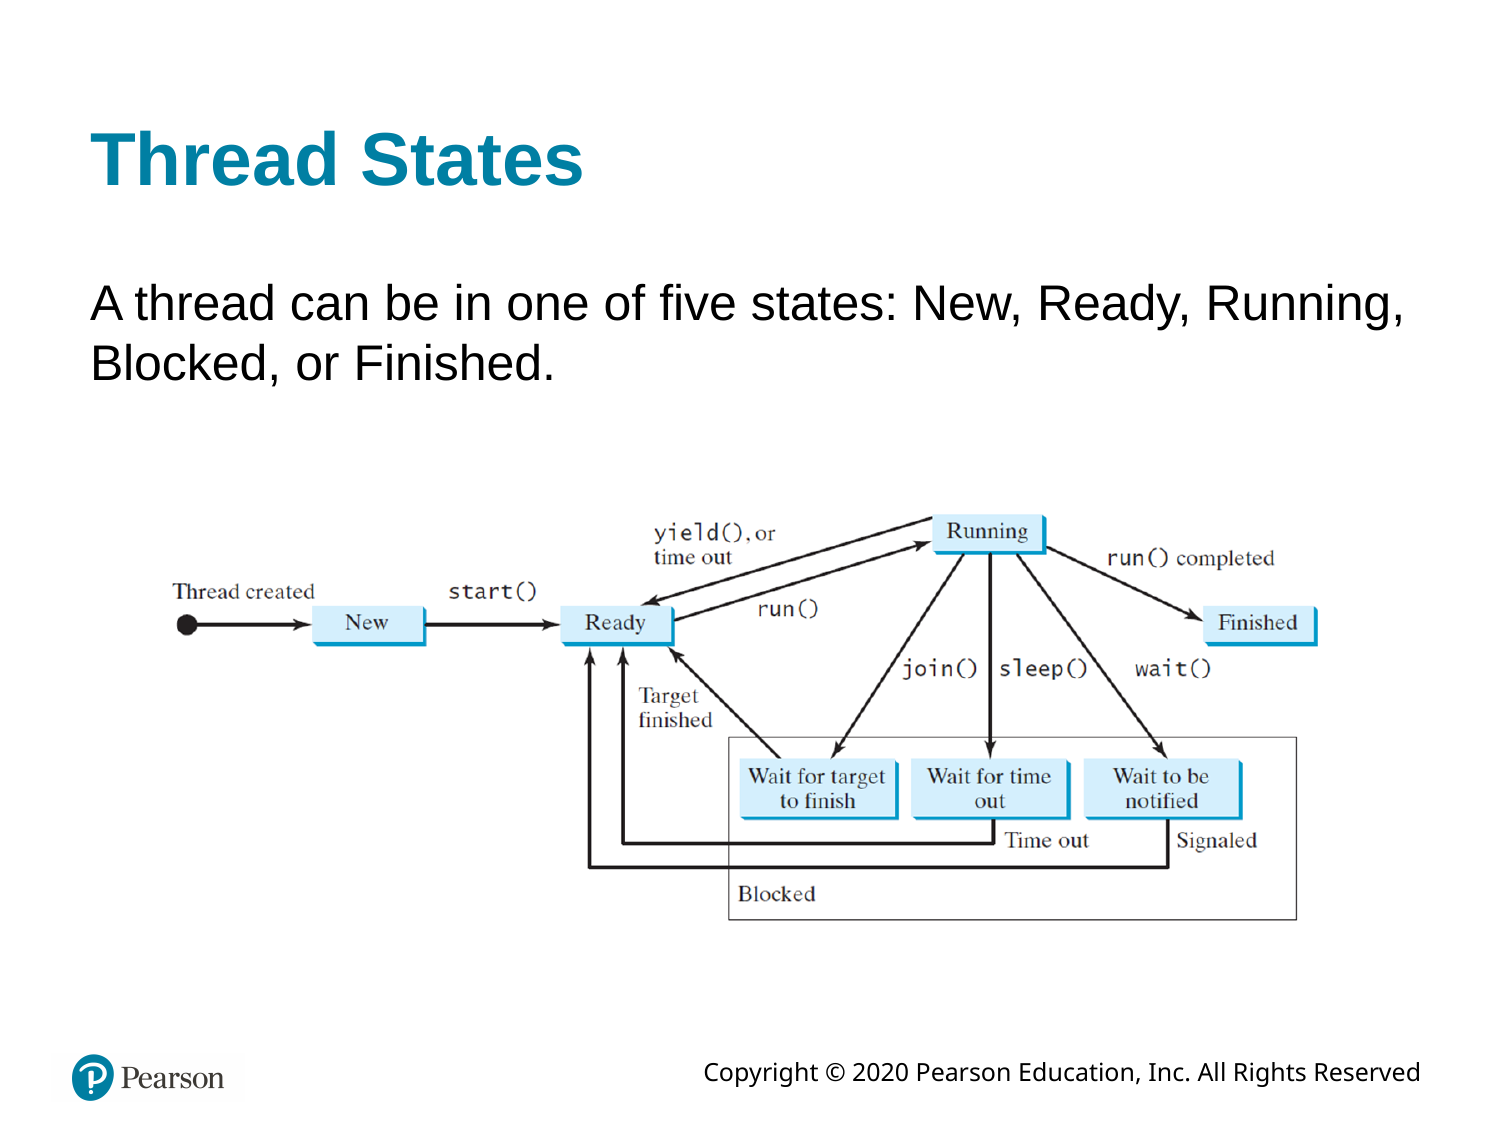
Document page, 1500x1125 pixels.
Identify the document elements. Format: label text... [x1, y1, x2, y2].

picture [51, 1053, 245, 1102]
title Thread States [75, 35, 1425, 216]
list A thread can be in one of five states: New, Ready, Running, Blocked, or Finished. [75, 255, 1425, 410]
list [166, 505, 1334, 925]
